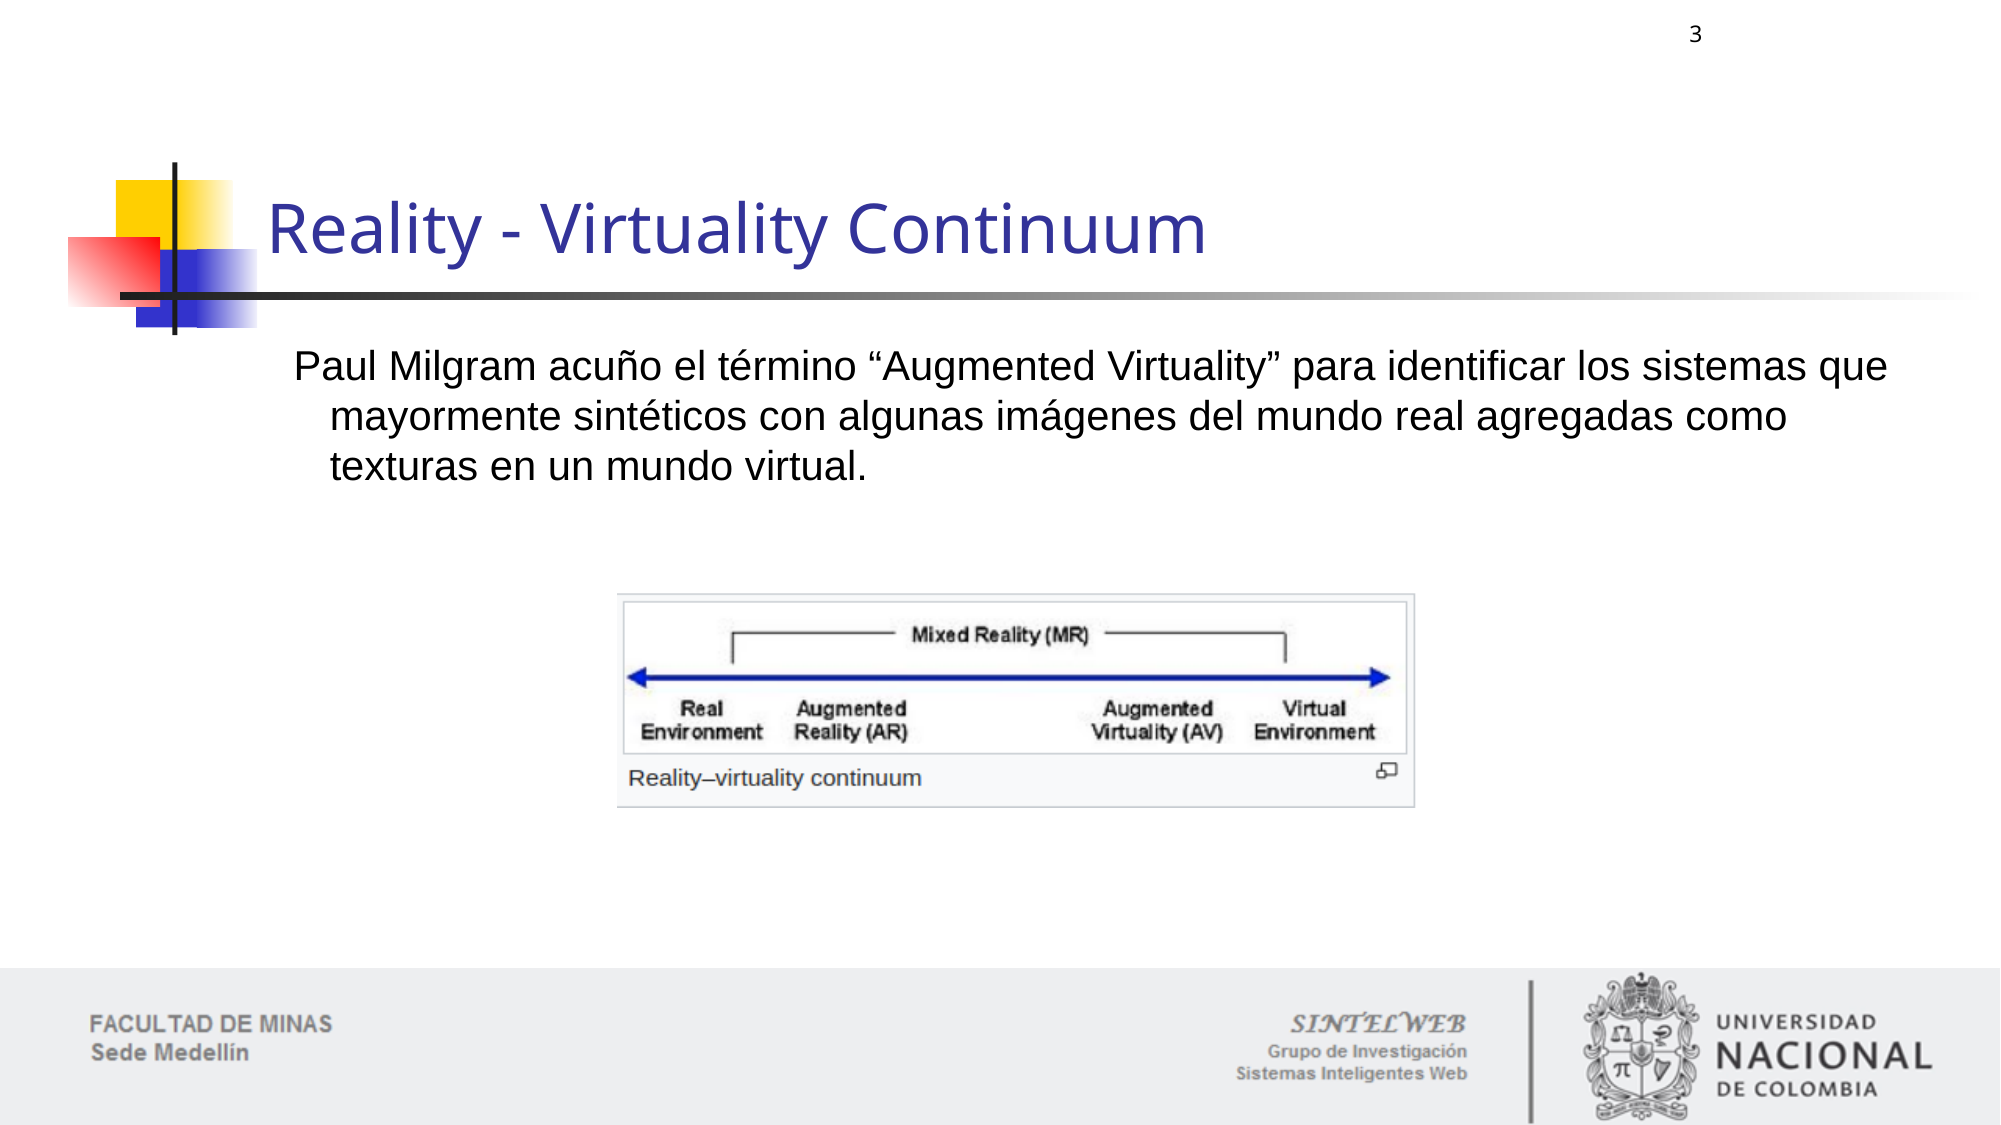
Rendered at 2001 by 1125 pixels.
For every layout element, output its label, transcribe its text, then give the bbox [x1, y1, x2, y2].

picture [0, 968, 2000, 1125]
list Paul Milgram acuño el término “Augmented Virtuality” para identificar los sistemas que mayormente sintéticos con algunas imágenes del mundo real agregadas como texturas en un mundo virtual. [258, 331, 1959, 961]
title Reality - Virtuality Continuum [251, 35, 1957, 275]
text_box 3 [1405, 5, 1718, 59]
picture [616, 591, 1418, 809]
